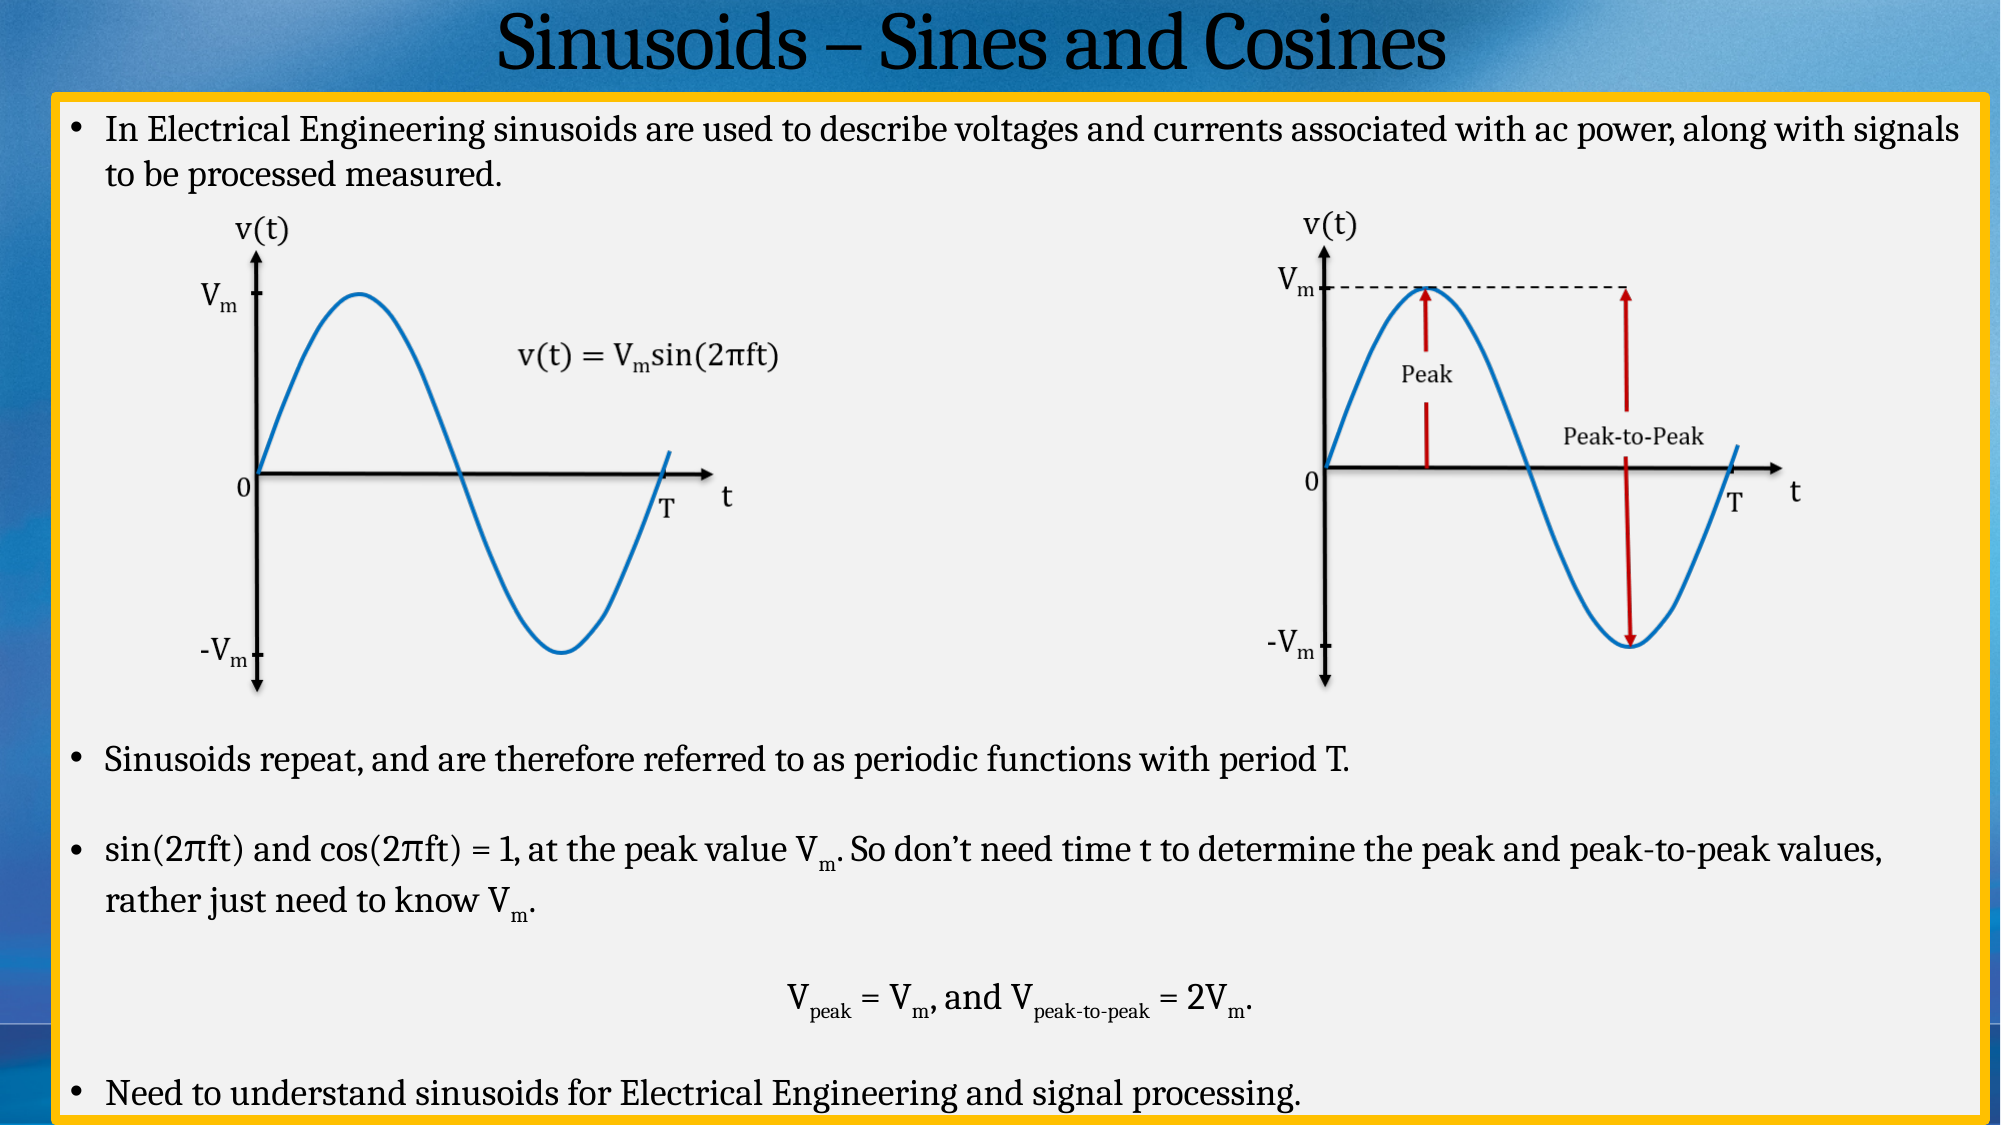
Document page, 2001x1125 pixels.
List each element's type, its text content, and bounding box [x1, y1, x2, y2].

picture [0, 0, 2001, 1125]
picture [179, 197, 809, 715]
text_box In Electrical Engineering sinusoids are used to describe voltages and currents associated with ac power, along with signals to be processed measured. Sinusoids repeat, and are therefore referred to as periodic functions with period T. sin(2πft) and cos(2πft) = 1, at the peak value Vm. So don’t need time t to determine the peak and peak-to-peak values, rather just need to know Vm. Vpeak = Vm, and Vpeak-to-peak = 2Vm. Need to understand sinusoids for Electrical Engineering and signal processing. [55, 96, 1985, 1121]
picture [1245, 191, 1821, 729]
title Sinusoids – Sines and Cosines [498, 0, 1507, 96]
